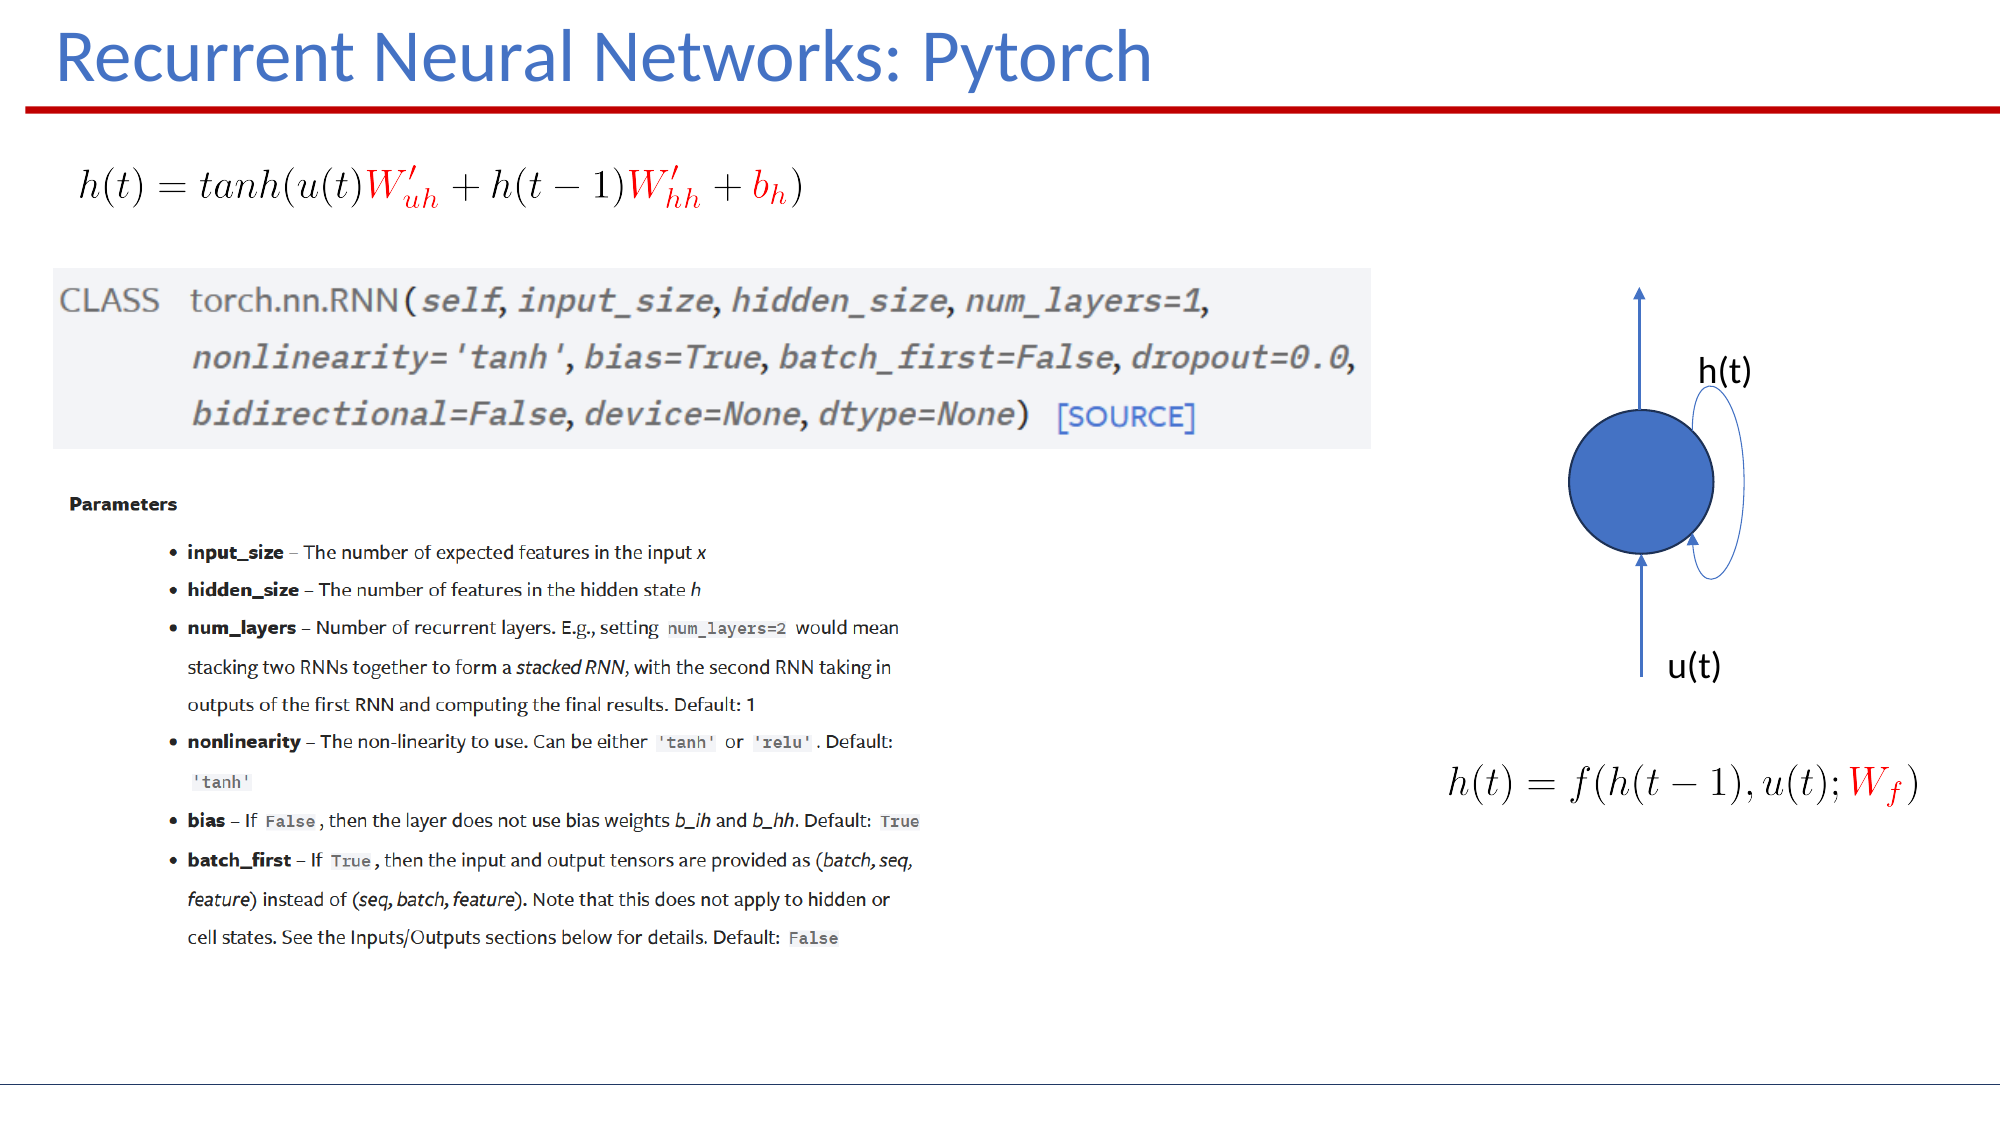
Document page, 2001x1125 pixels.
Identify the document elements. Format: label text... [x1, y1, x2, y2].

picture [53, 268, 1371, 449]
text_box [1967, 105, 2000, 115]
picture [68, 489, 932, 959]
text_box [24, 105, 40, 115]
text_box [1568, 408, 1715, 555]
picture [1449, 764, 1917, 807]
text_box u(t) [1652, 633, 1773, 694]
text_box Recurrent Neural Networks: Pytorch [40, 0, 1967, 284]
picture [80, 165, 801, 208]
text_box h(t) [1683, 338, 1843, 399]
